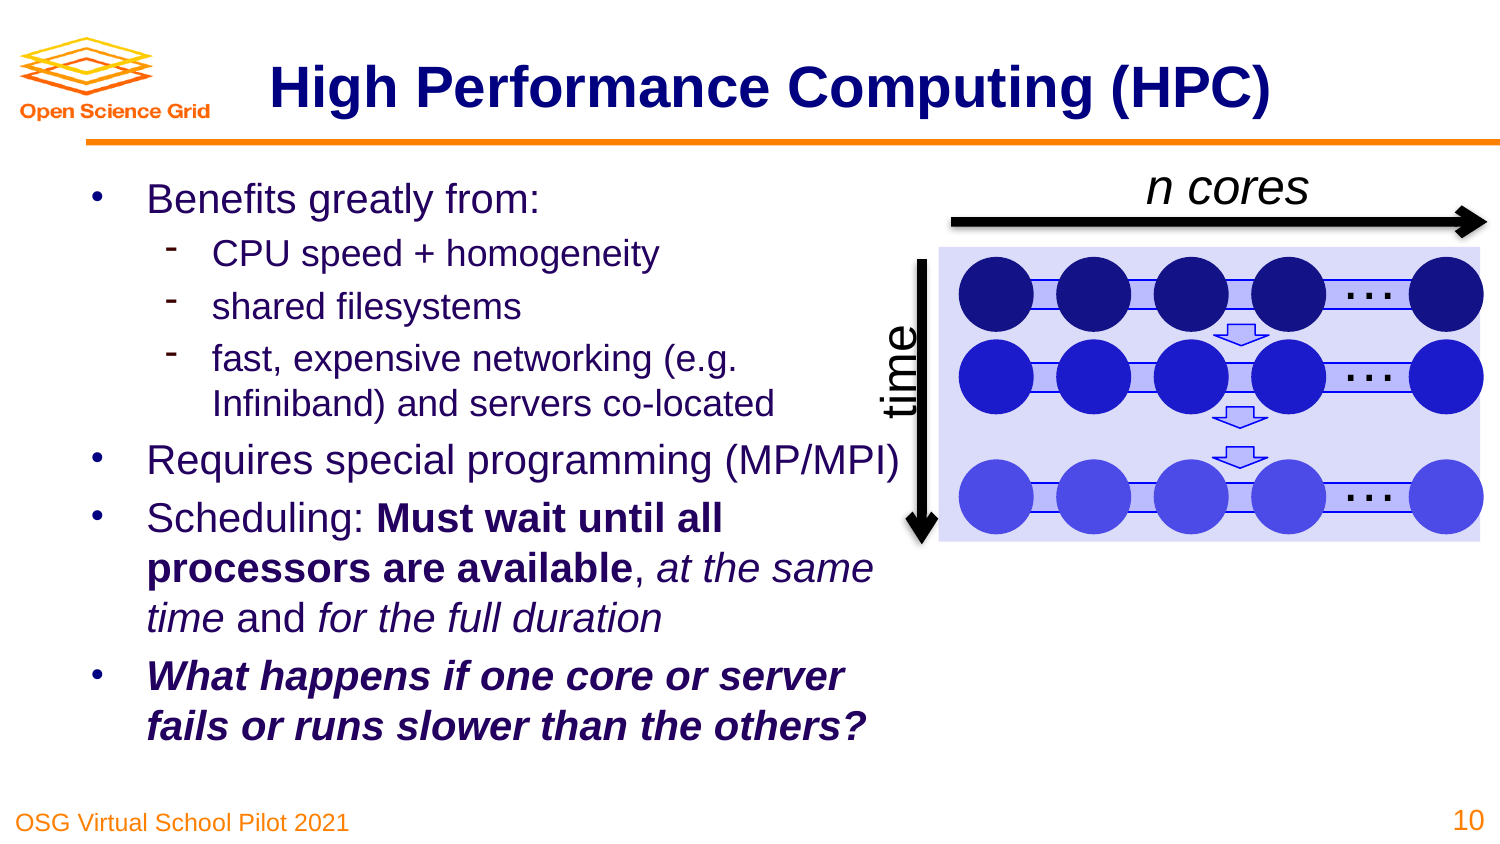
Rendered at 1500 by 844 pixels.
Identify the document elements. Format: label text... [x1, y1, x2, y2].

list Benefits greatly from: CPU speed + homogeneity shared filesystems fast, expensive networking (e.g. Infiniband) and servers co-located Requires special programming (MP/MPI) Scheduling: Must wait until all processors are available, at the same time and for the full duration What happens if one core or server fails or runs slower than the others? [75, 164, 925, 741]
picture [0, 20, 201, 134]
title High Performance Computing (HPC) [201, 14, 1342, 155]
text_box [858, 146, 1488, 545]
slide_number 10 [1430, 787, 1500, 844]
